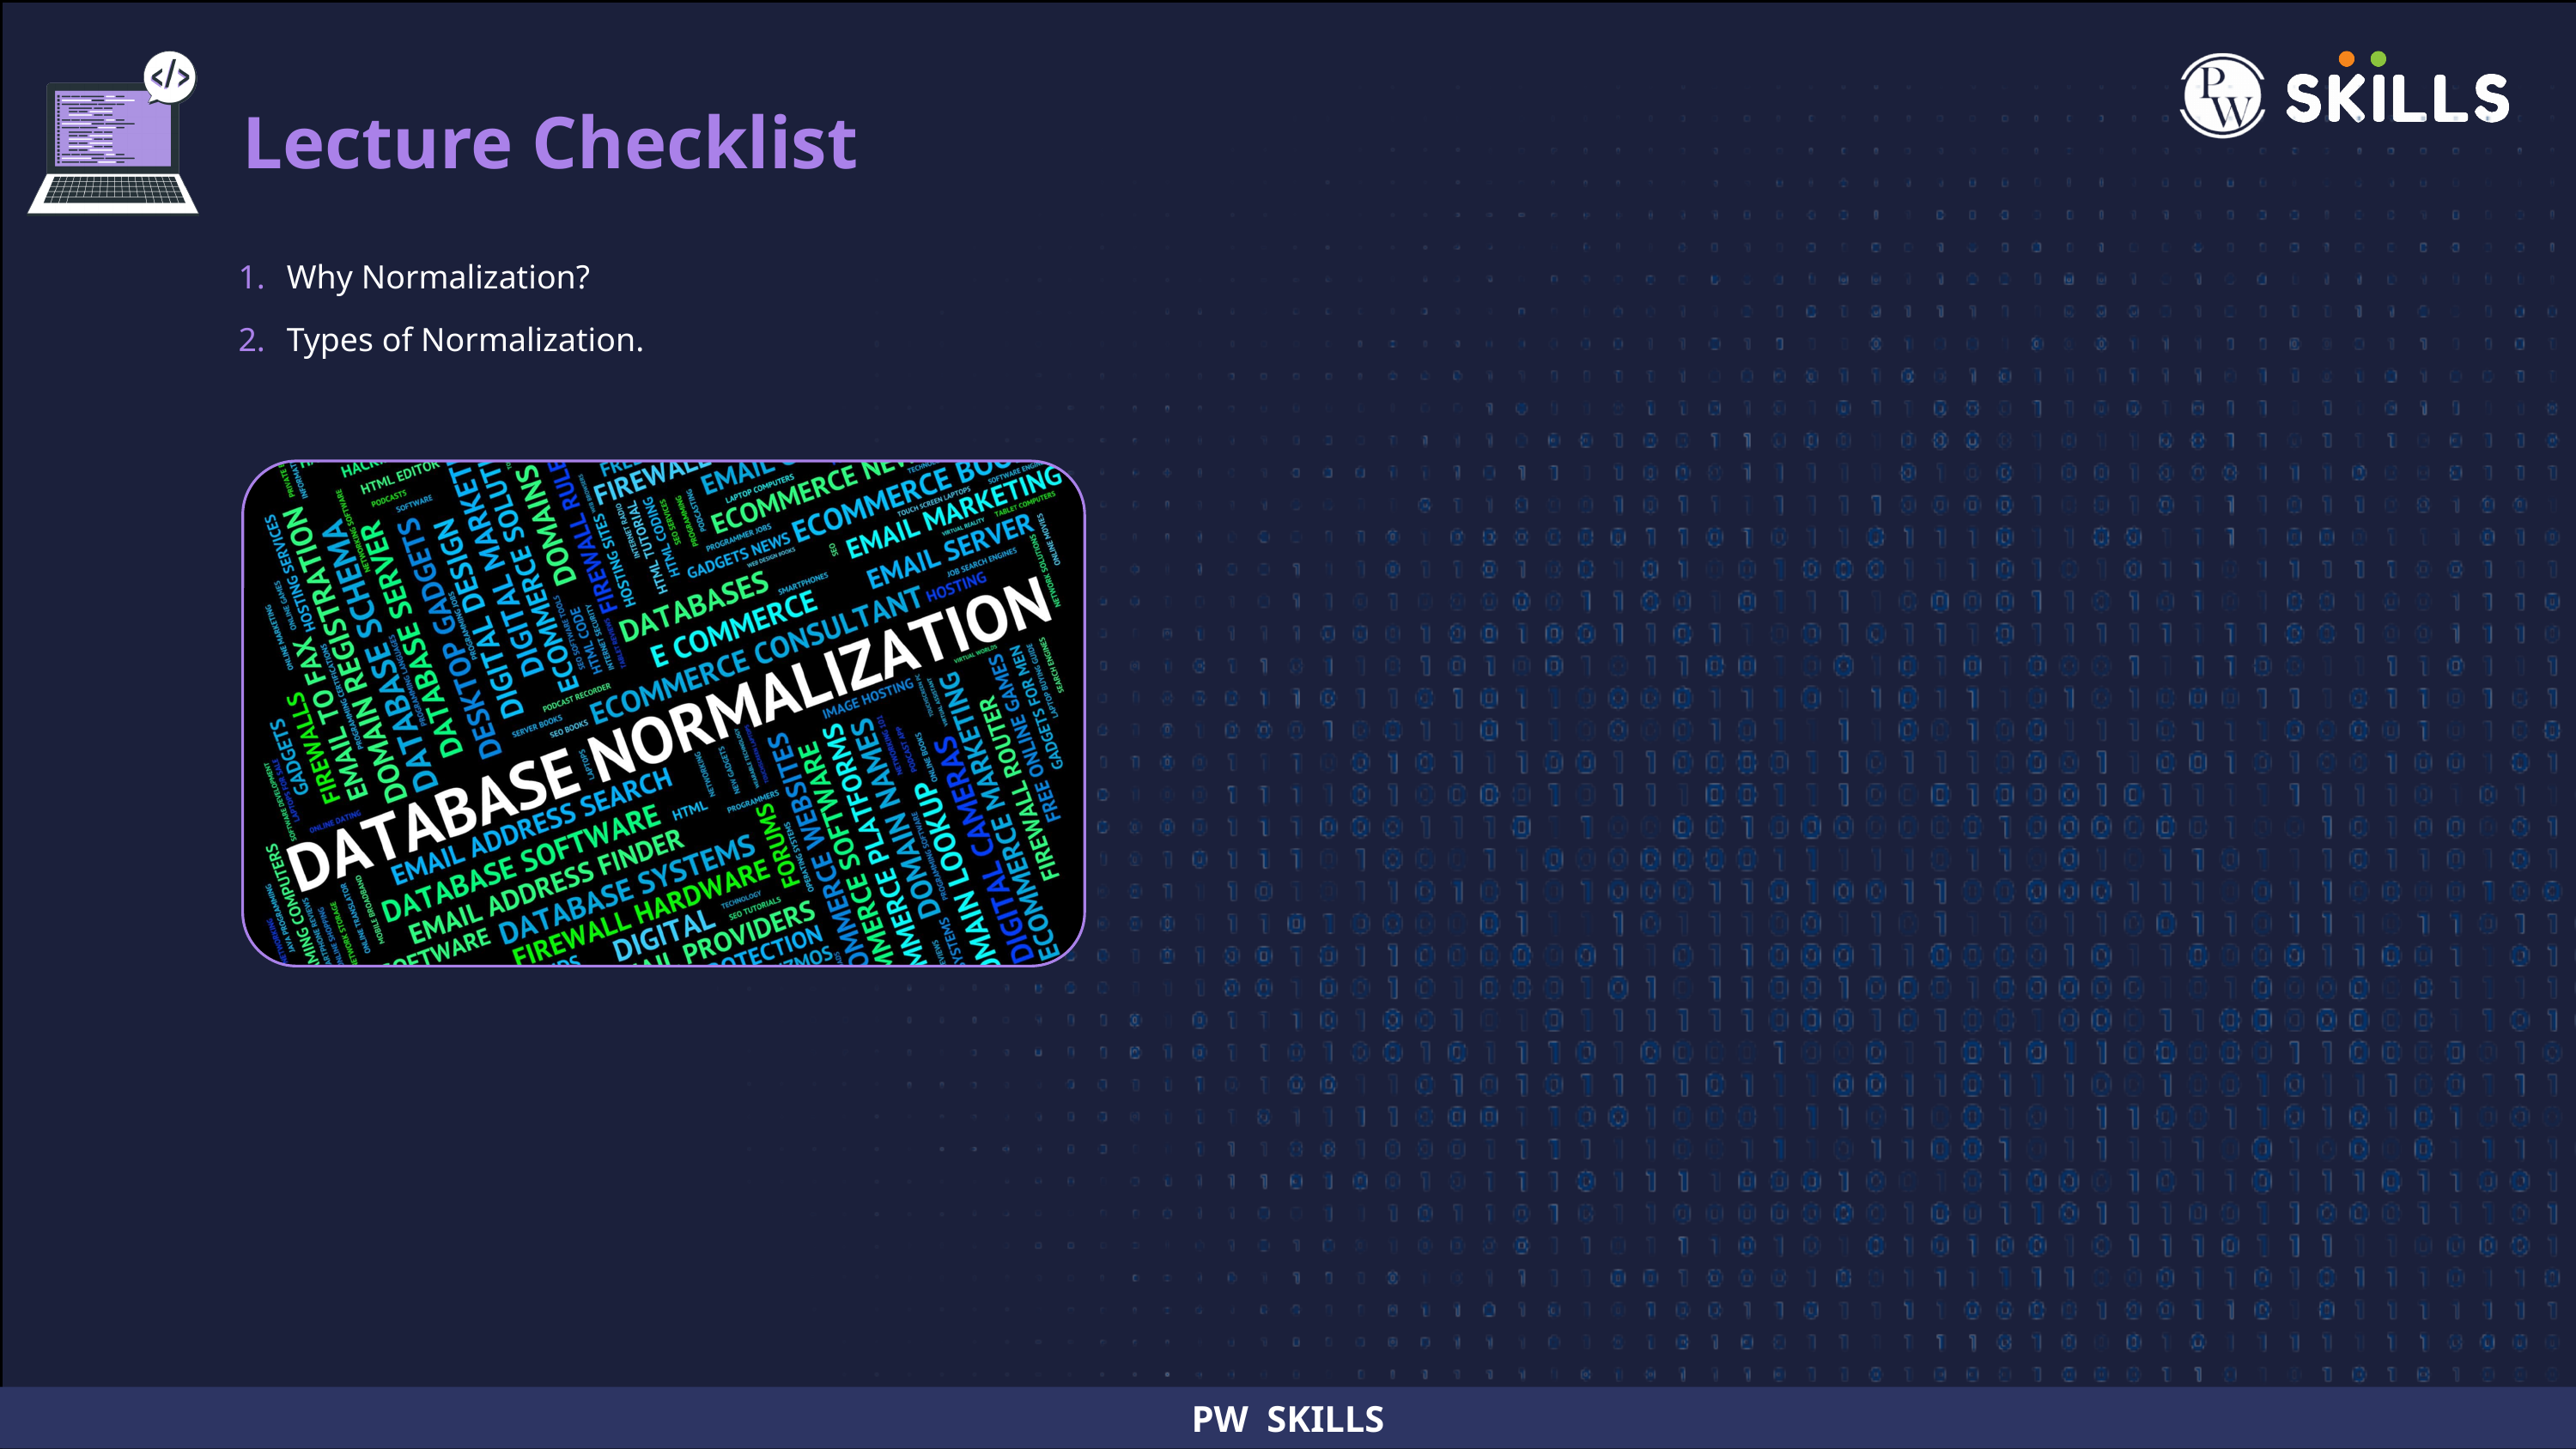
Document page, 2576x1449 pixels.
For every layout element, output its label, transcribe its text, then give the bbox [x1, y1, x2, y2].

picture [27, 51, 199, 217]
text_box Why Normalization? Types of Normalization. [209, 238, 1734, 371]
text_box Lecture Checklist [242, 97, 2192, 184]
picture [242, 0, 2576, 1385]
